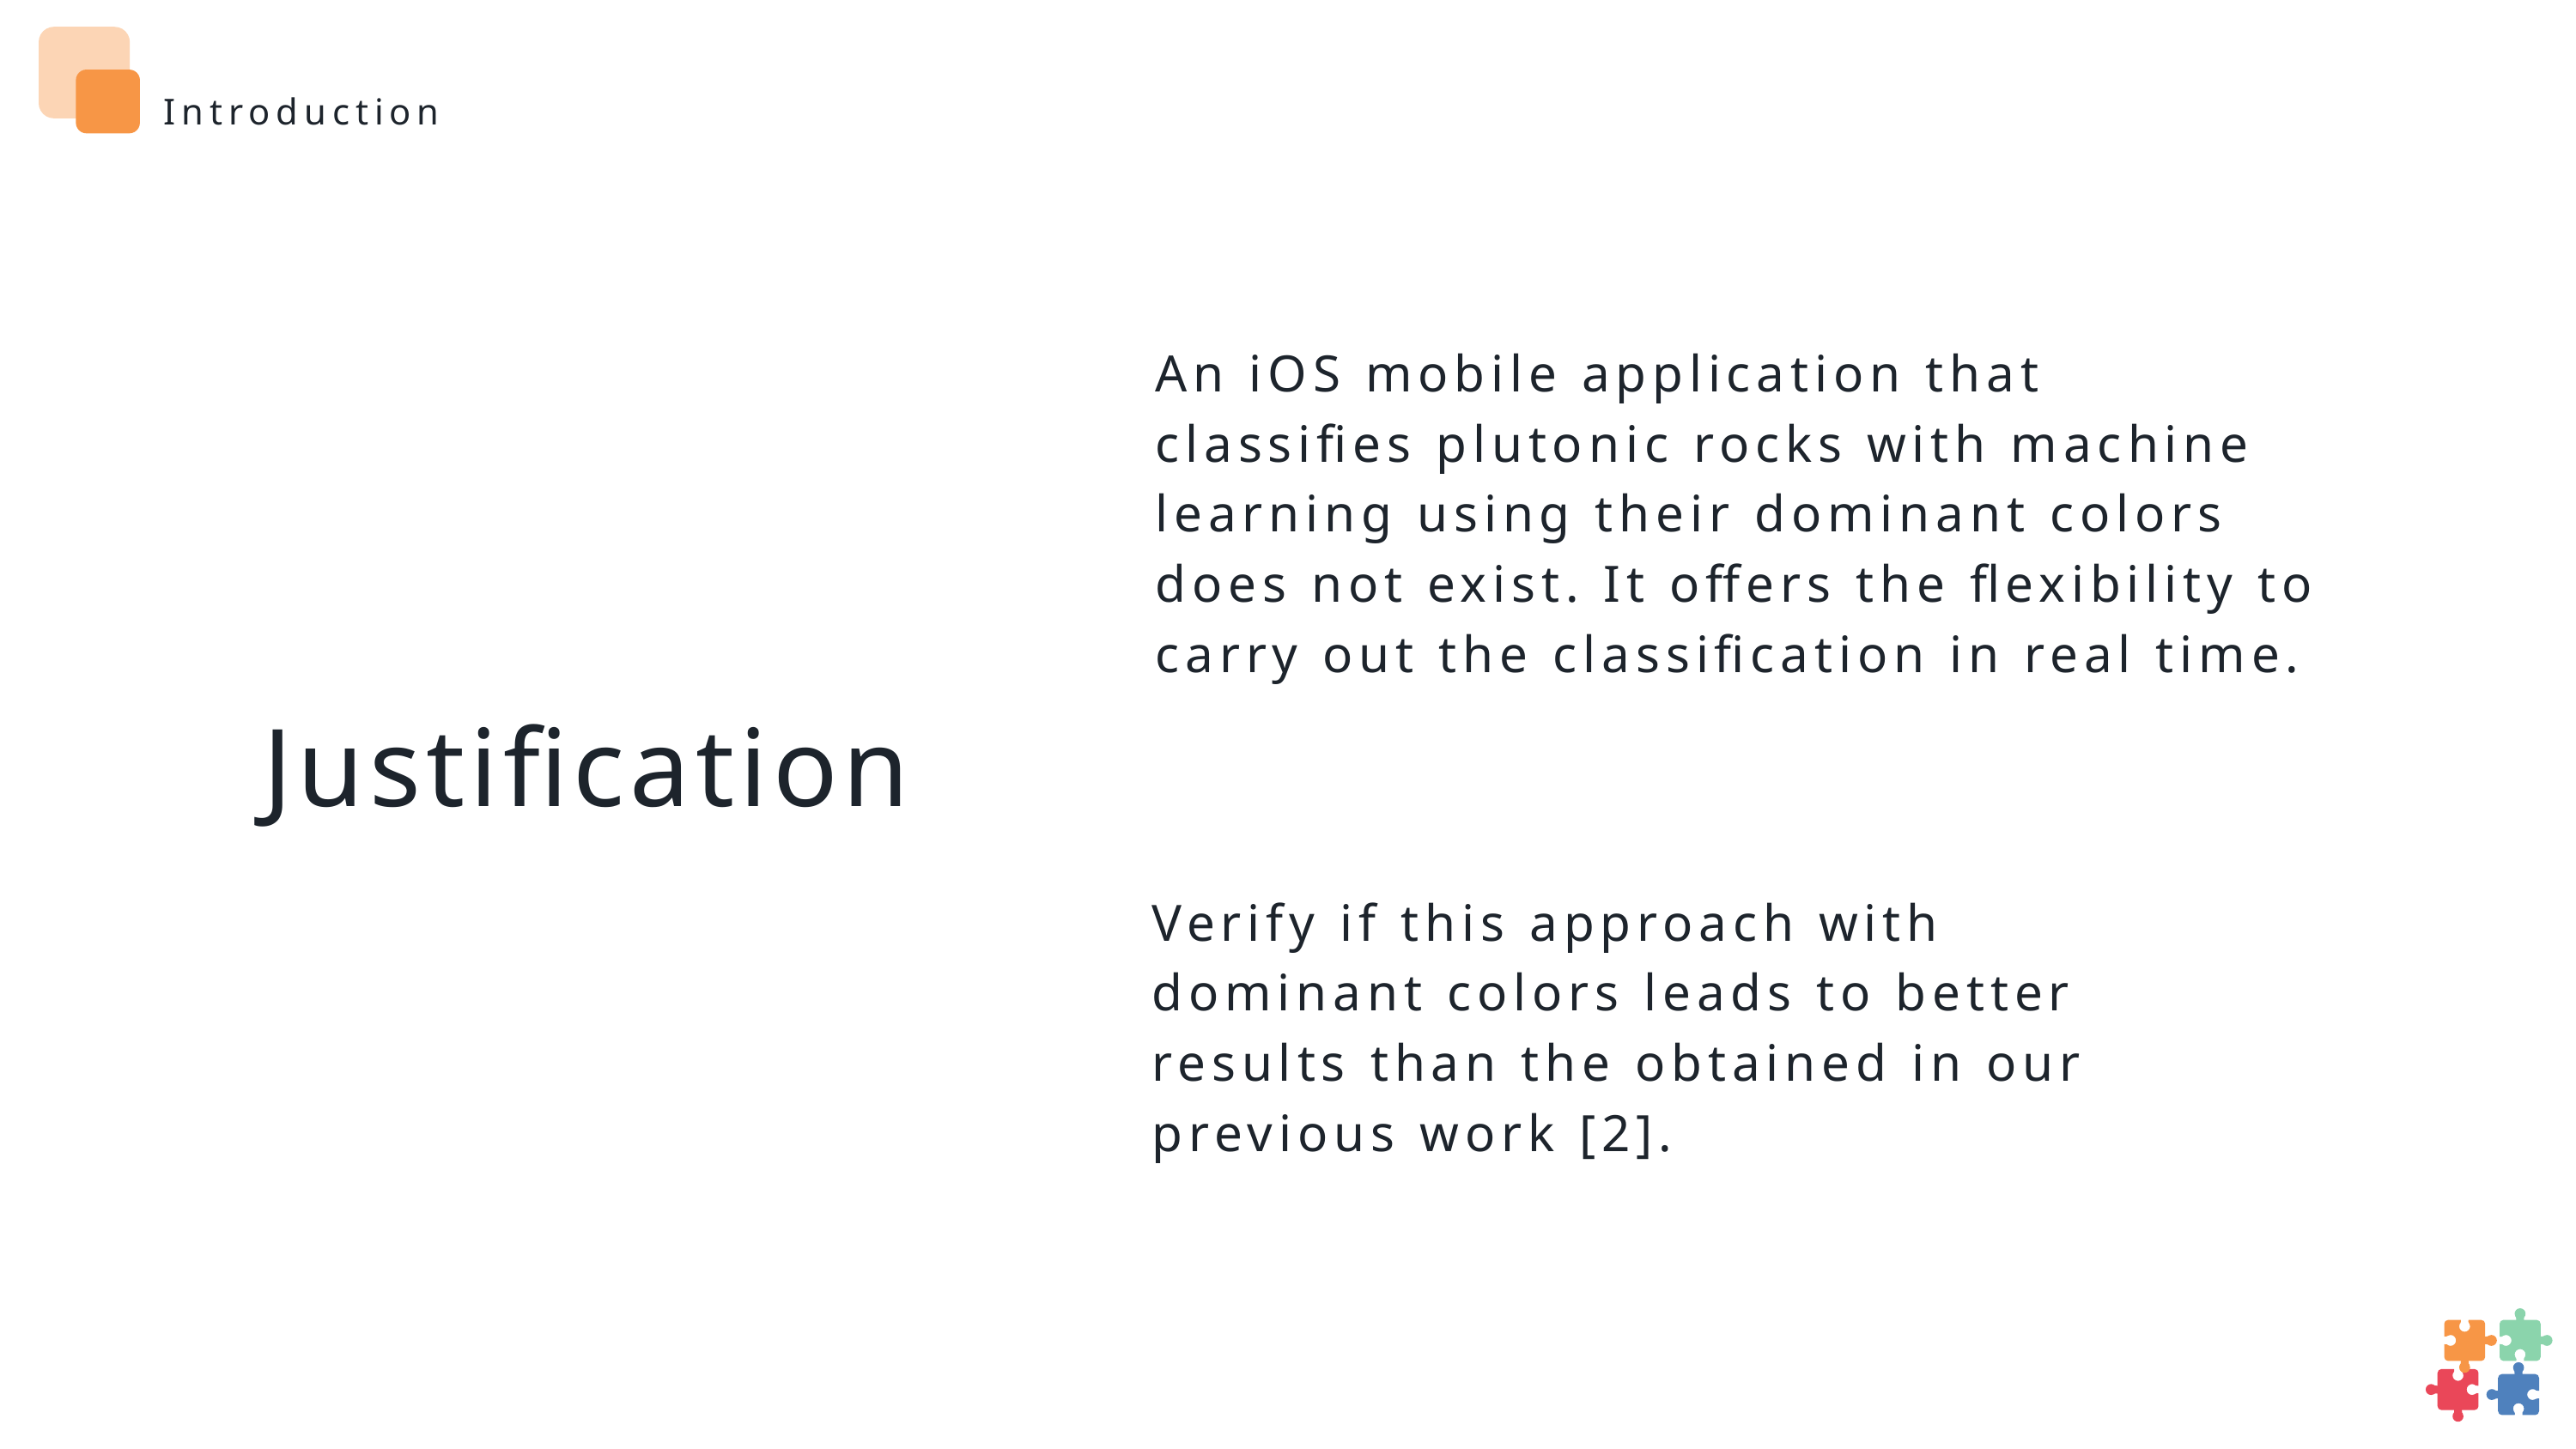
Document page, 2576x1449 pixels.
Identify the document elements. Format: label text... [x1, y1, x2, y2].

text_box Introduction [150, 55, 526, 138]
text_box Justification [0, 724, 1228, 829]
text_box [2425, 1307, 2553, 1422]
text_box Verify if this approach with dominant colors leads to better results than the obtained in our previous work [2]. [1139, 874, 2214, 1168]
text_box An iOS mobile application that classifies plutonic rocks with machine learning using their dominant colors does not exist. It offers the flexibility to carry out the classification in real time. [1142, 325, 2335, 689]
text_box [38, 26, 141, 134]
